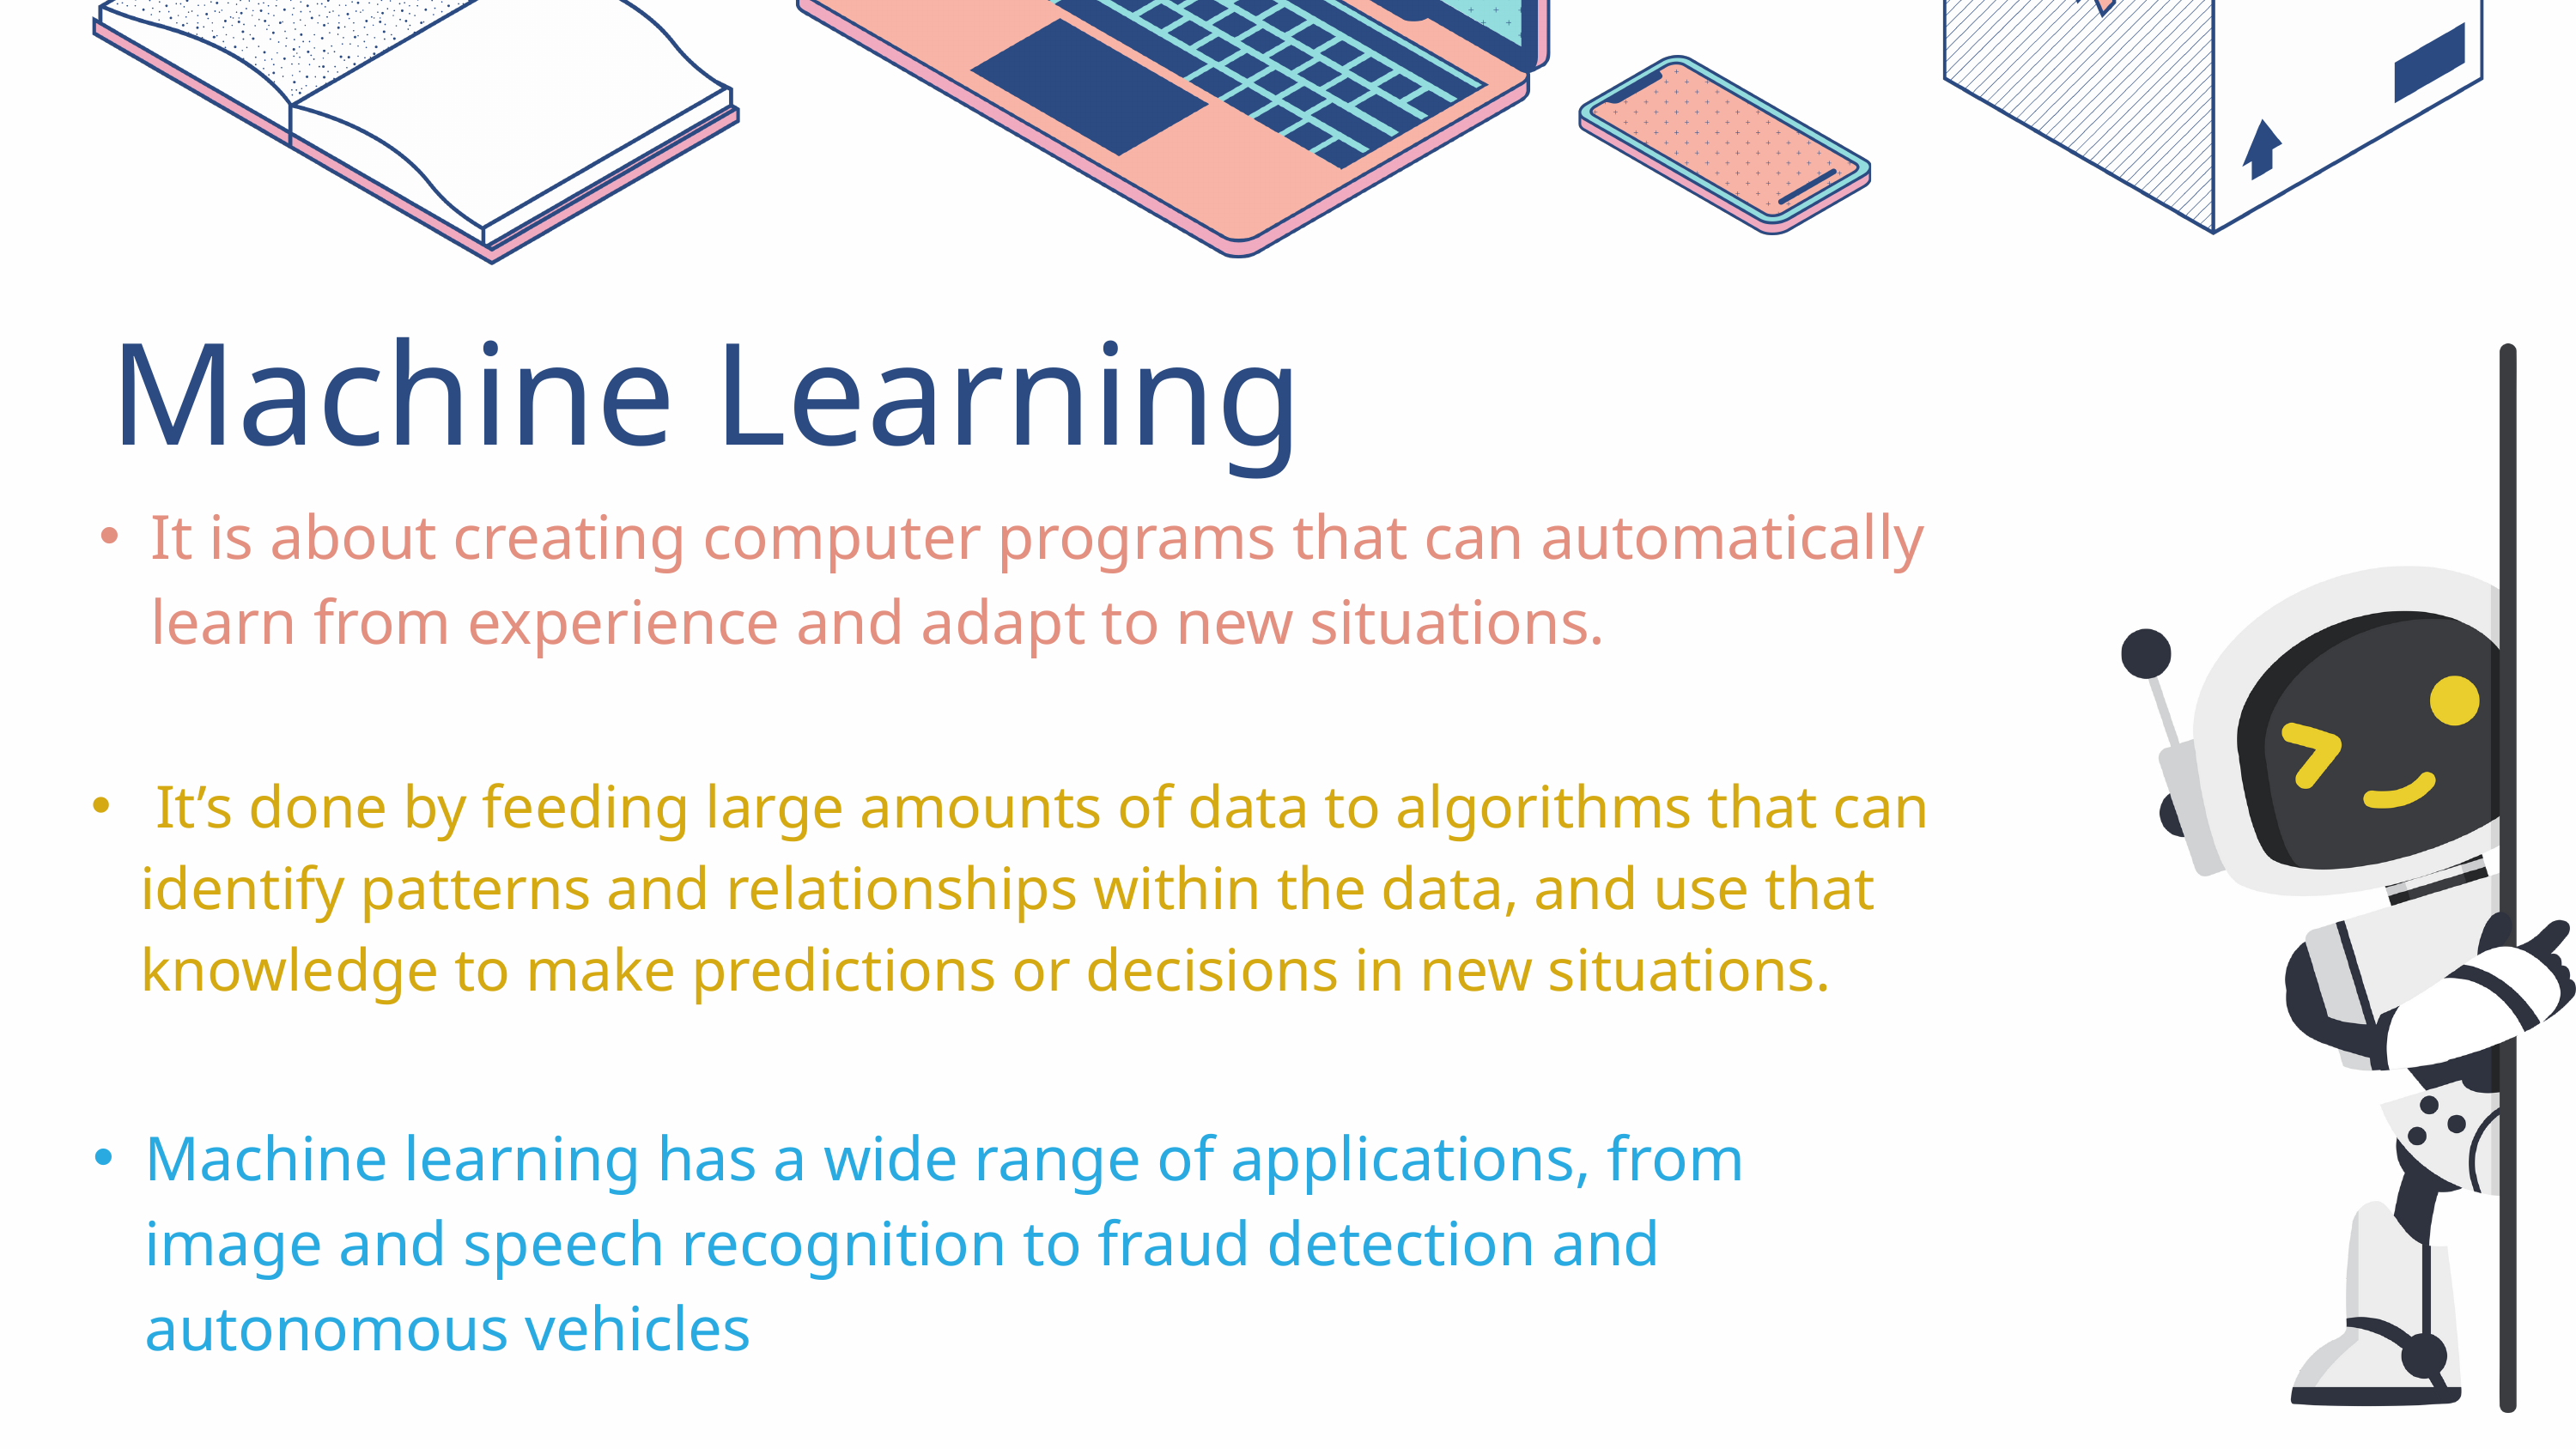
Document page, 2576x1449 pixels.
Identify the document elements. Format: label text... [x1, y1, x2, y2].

text_box It is about creating computer programs that can automatically learn from experience and adapt to new situations. [47, 486, 1943, 657]
text_box [92, 0, 740, 265]
text_box Machine Learning [92, 275, 1322, 474]
text_box It’s done by feeding large amounts of data to algorithms that can identify patterns and relationships within the data, and use that knowledge to make predictions or decisions in new situations. [41, 758, 1949, 1003]
text_box [2121, 343, 2576, 1413]
text_box [795, 0, 1551, 258]
text_box [1942, 0, 2484, 235]
text_box Machine learning has a wide range of applications, from image and speech recognition to fraud detection and autonomous vehicles [41, 1107, 1913, 1363]
text_box [1578, 55, 1872, 235]
